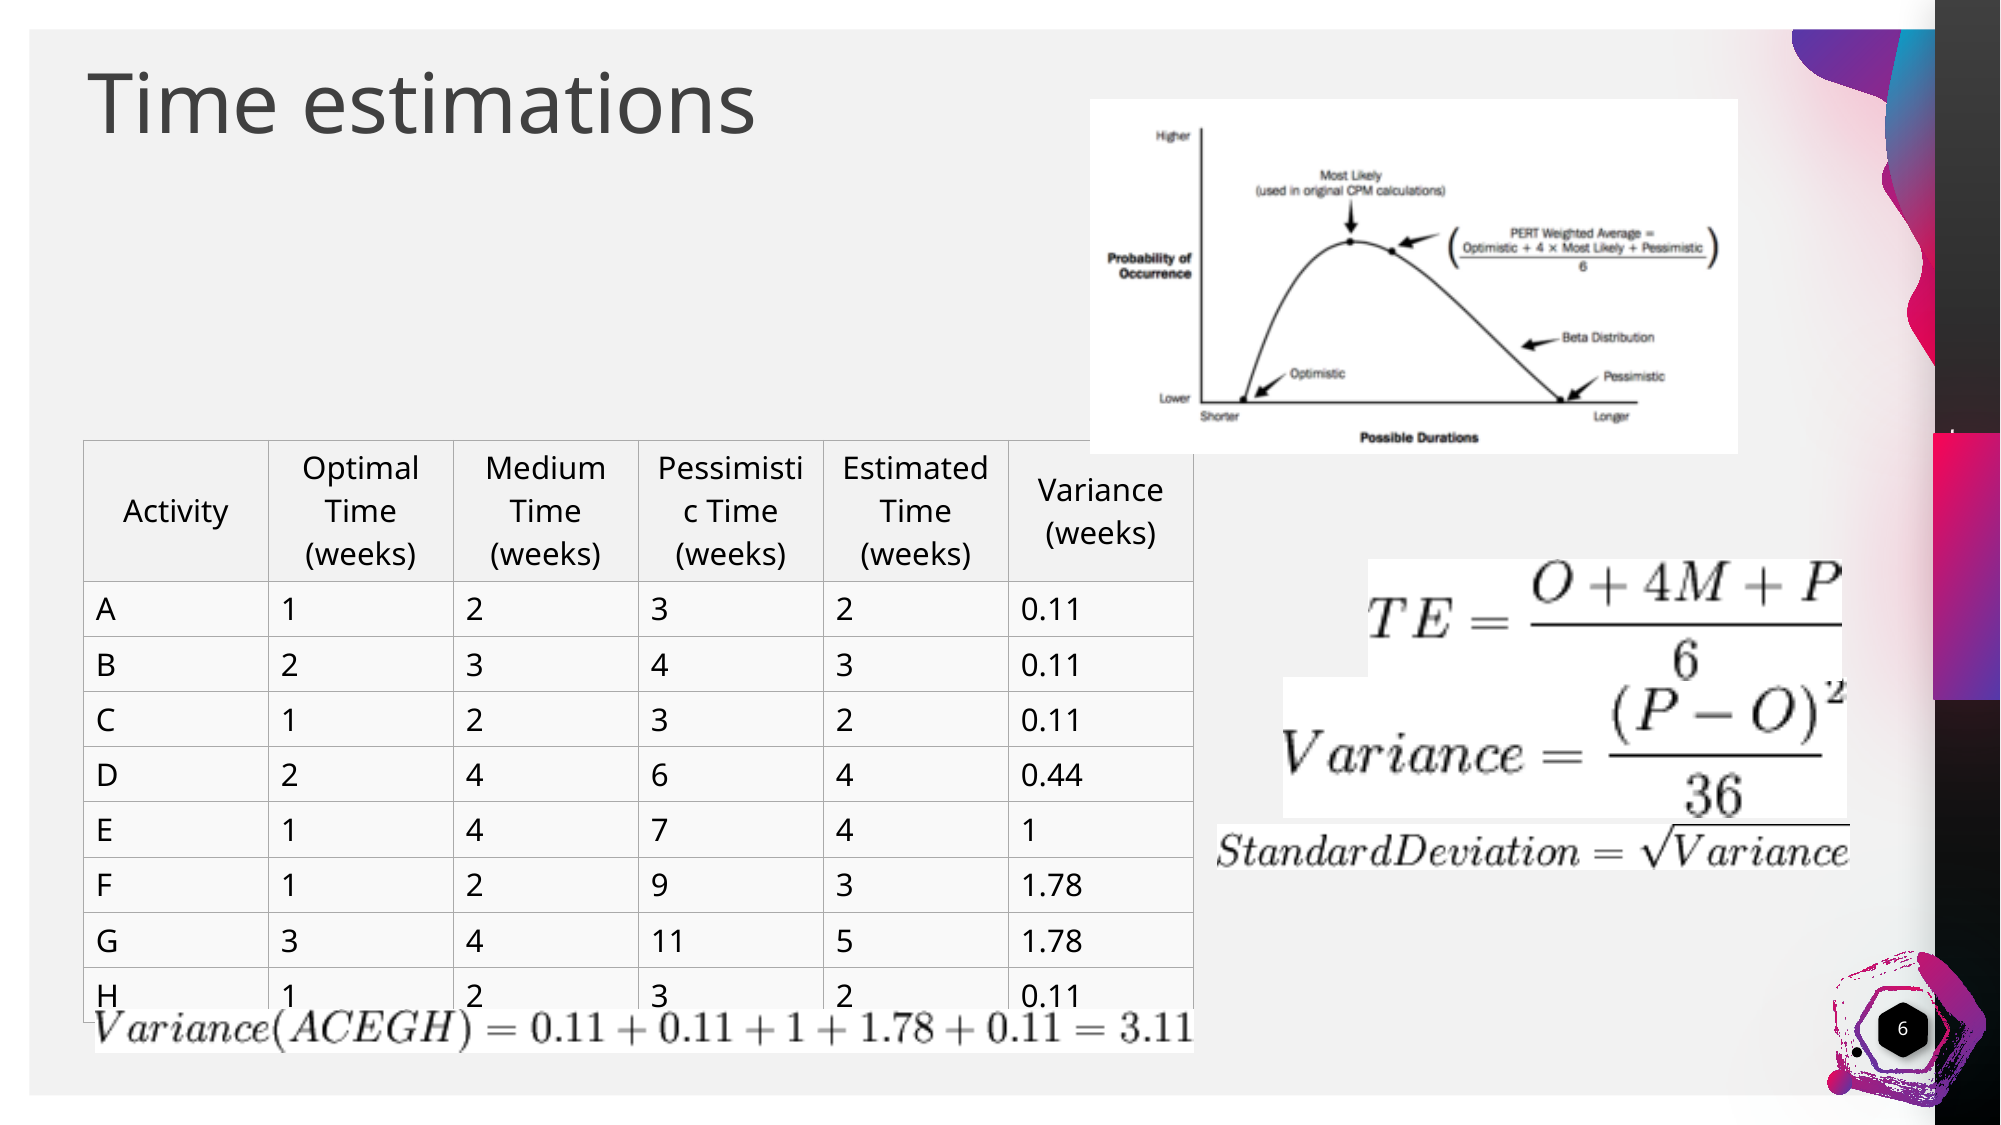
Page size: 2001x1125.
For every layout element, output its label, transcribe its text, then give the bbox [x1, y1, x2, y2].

table_cell 1 [269, 858, 453, 912]
table_cell 2 [454, 858, 638, 912]
table_cell 3 [824, 637, 1008, 691]
table_cell 3 [269, 913, 453, 967]
slide_number 6 [1872, 1001, 1934, 1057]
table_cell 4 [824, 747, 1008, 801]
table_cell D [84, 747, 268, 801]
table_cell 2 [269, 747, 453, 801]
table_cell 2 [454, 968, 638, 1009]
table_cell 1.78 [1009, 858, 1193, 912]
picture [1090, 99, 1738, 454]
table_cell 4 [824, 802, 1008, 857]
table_cell 9 [639, 858, 823, 912]
table_cell 0.11 [1009, 637, 1193, 691]
table_cell 2 [269, 637, 453, 691]
table_cell B [84, 637, 268, 691]
table_cell 2 [454, 582, 638, 636]
table_cell 0.11 [1009, 968, 1193, 1009]
picture [95, 1009, 1194, 1053]
table_cell 1.78 [1009, 913, 1193, 967]
table_cell 6 [639, 747, 823, 801]
table_cell A [84, 582, 268, 636]
table_cell 1 [269, 692, 453, 746]
table_cell C [84, 692, 268, 746]
table_cell 3 [454, 637, 638, 691]
table_cell 5 [824, 913, 1008, 967]
picture [1217, 824, 1850, 870]
table_cell 4 [454, 913, 638, 967]
table_cell 0.11 [1009, 692, 1193, 746]
table_header Pessimistic Time (weeks) [639, 441, 823, 581]
table_cell 1 [269, 802, 453, 857]
table_header Medium Time (weeks) [454, 441, 638, 581]
table_cell 3 [639, 968, 823, 1009]
table_cell 1 [269, 582, 453, 636]
table_cell 1 [1009, 802, 1193, 857]
table_cell G [84, 913, 268, 967]
table_cell 1 [269, 968, 453, 1009]
table_cell 2 [454, 692, 638, 746]
table_header Activity [84, 441, 268, 581]
table_cell 4 [454, 747, 638, 801]
table_cell 0.44 [1009, 747, 1193, 801]
table_cell F [84, 858, 268, 912]
table_cell 2 [824, 968, 1008, 1009]
table_cell 0.11 [1009, 582, 1193, 636]
table_cell 11 [639, 913, 823, 967]
table_cell 7 [639, 802, 823, 857]
title Time estimations [87, 61, 878, 180]
table_cell 3 [639, 692, 823, 746]
table_cell 4 [454, 802, 638, 857]
table_header Optimal Time (weeks) [269, 441, 453, 581]
table_cell 4 [639, 637, 823, 691]
table_header Variance (weeks) [1009, 441, 1193, 581]
table_cell 2 [824, 582, 1008, 636]
table_cell 3 [639, 582, 823, 636]
table_cell 3 [824, 858, 1008, 912]
table_cell H [84, 968, 268, 1022]
table_header Estimated Time (weeks) [824, 441, 1008, 581]
text_box [1932, 432, 2000, 701]
picture [1283, 559, 1847, 818]
table_cell 2 [824, 692, 1008, 746]
table_cell E [84, 802, 268, 857]
